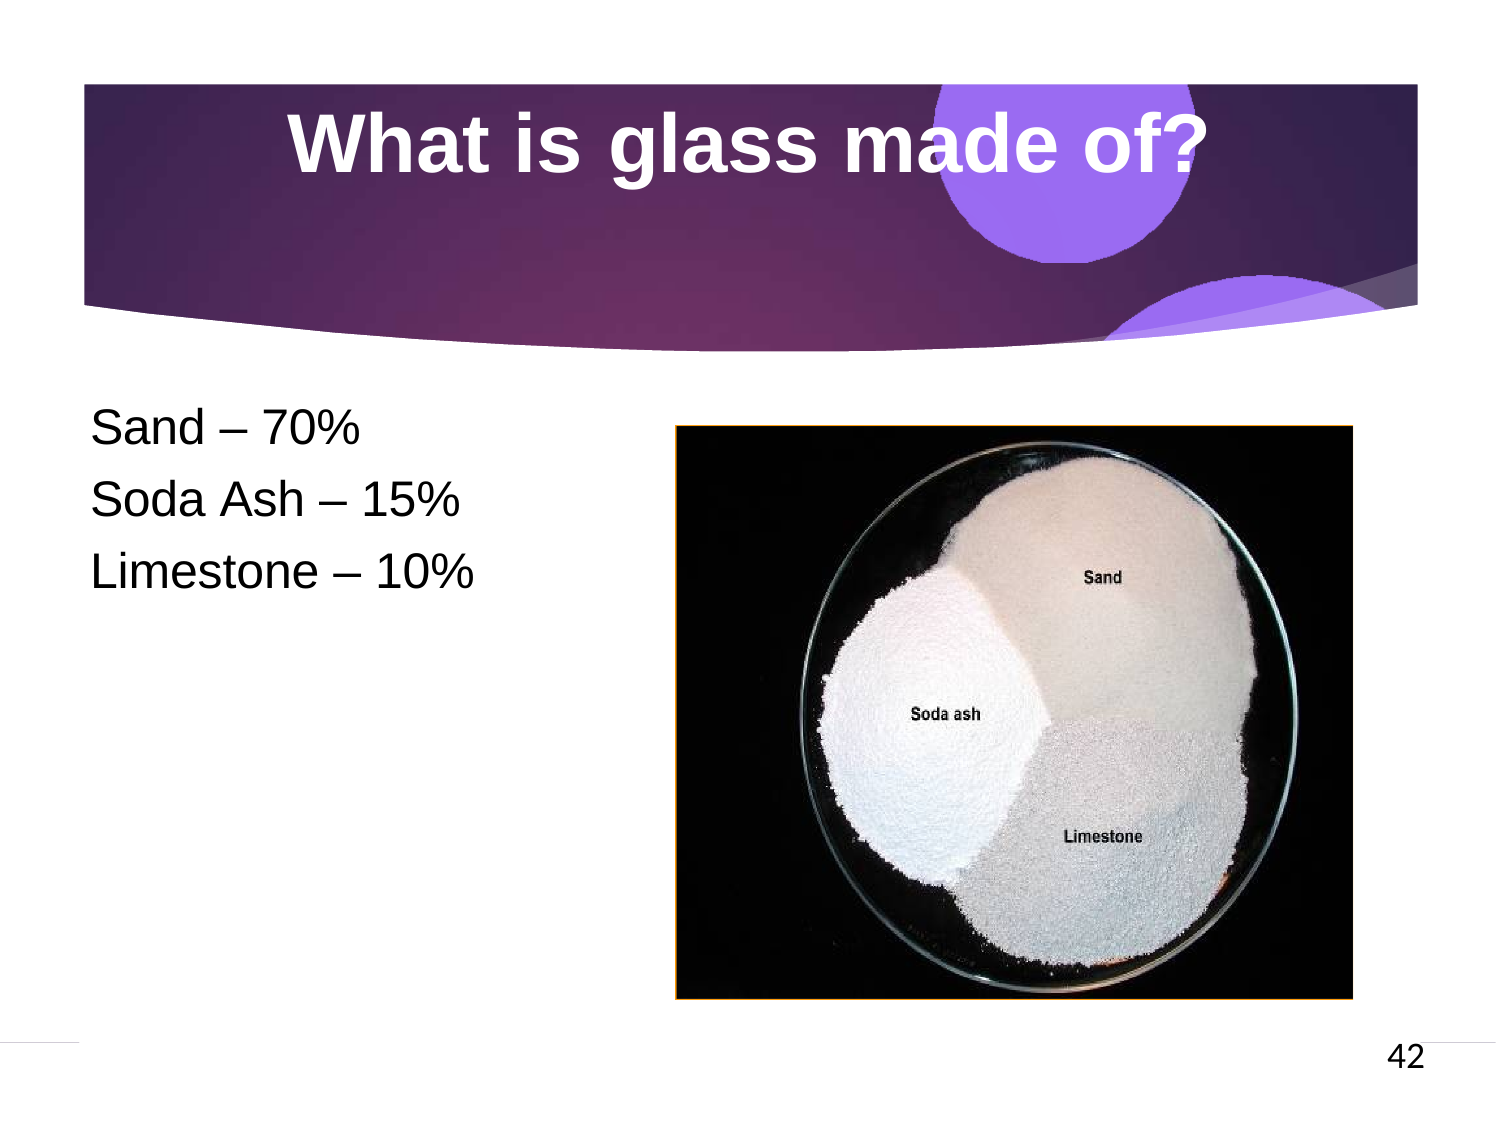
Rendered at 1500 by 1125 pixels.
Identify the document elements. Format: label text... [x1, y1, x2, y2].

slide_number 42 [1080, 1046, 1425, 1125]
text_box [675, 425, 1354, 1000]
picture [85, 85, 1417, 351]
text_box What is glass made of? [285, 87, 1214, 190]
text_box Sand – 70% Soda Ash – 15% Limestone – 10% [87, 380, 479, 599]
